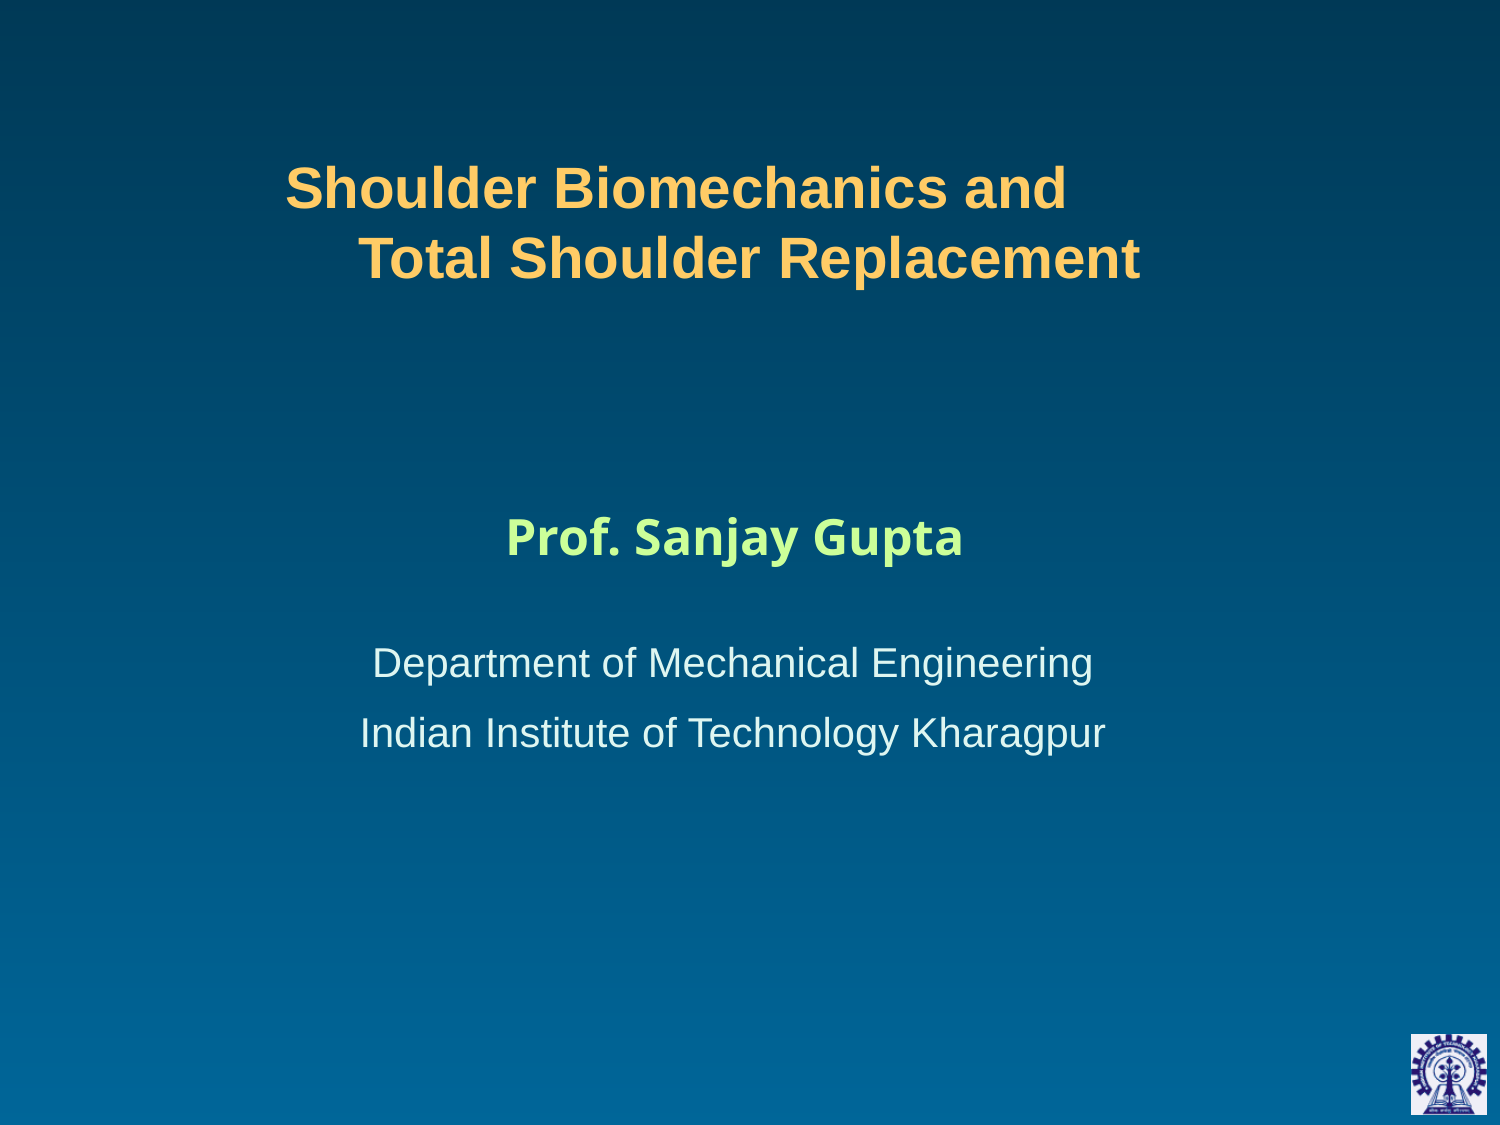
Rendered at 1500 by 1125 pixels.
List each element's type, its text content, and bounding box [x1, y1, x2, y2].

list Prof. Sanjay Gupta [389, 497, 1081, 611]
text_box Department of Mechanical Engineering Indian Institute of Technology Kharagpur [269, 627, 1197, 770]
title Shoulder Biomechanics and Total Shoulder Replacement [242, 126, 1258, 315]
picture [1412, 1035, 1486, 1114]
